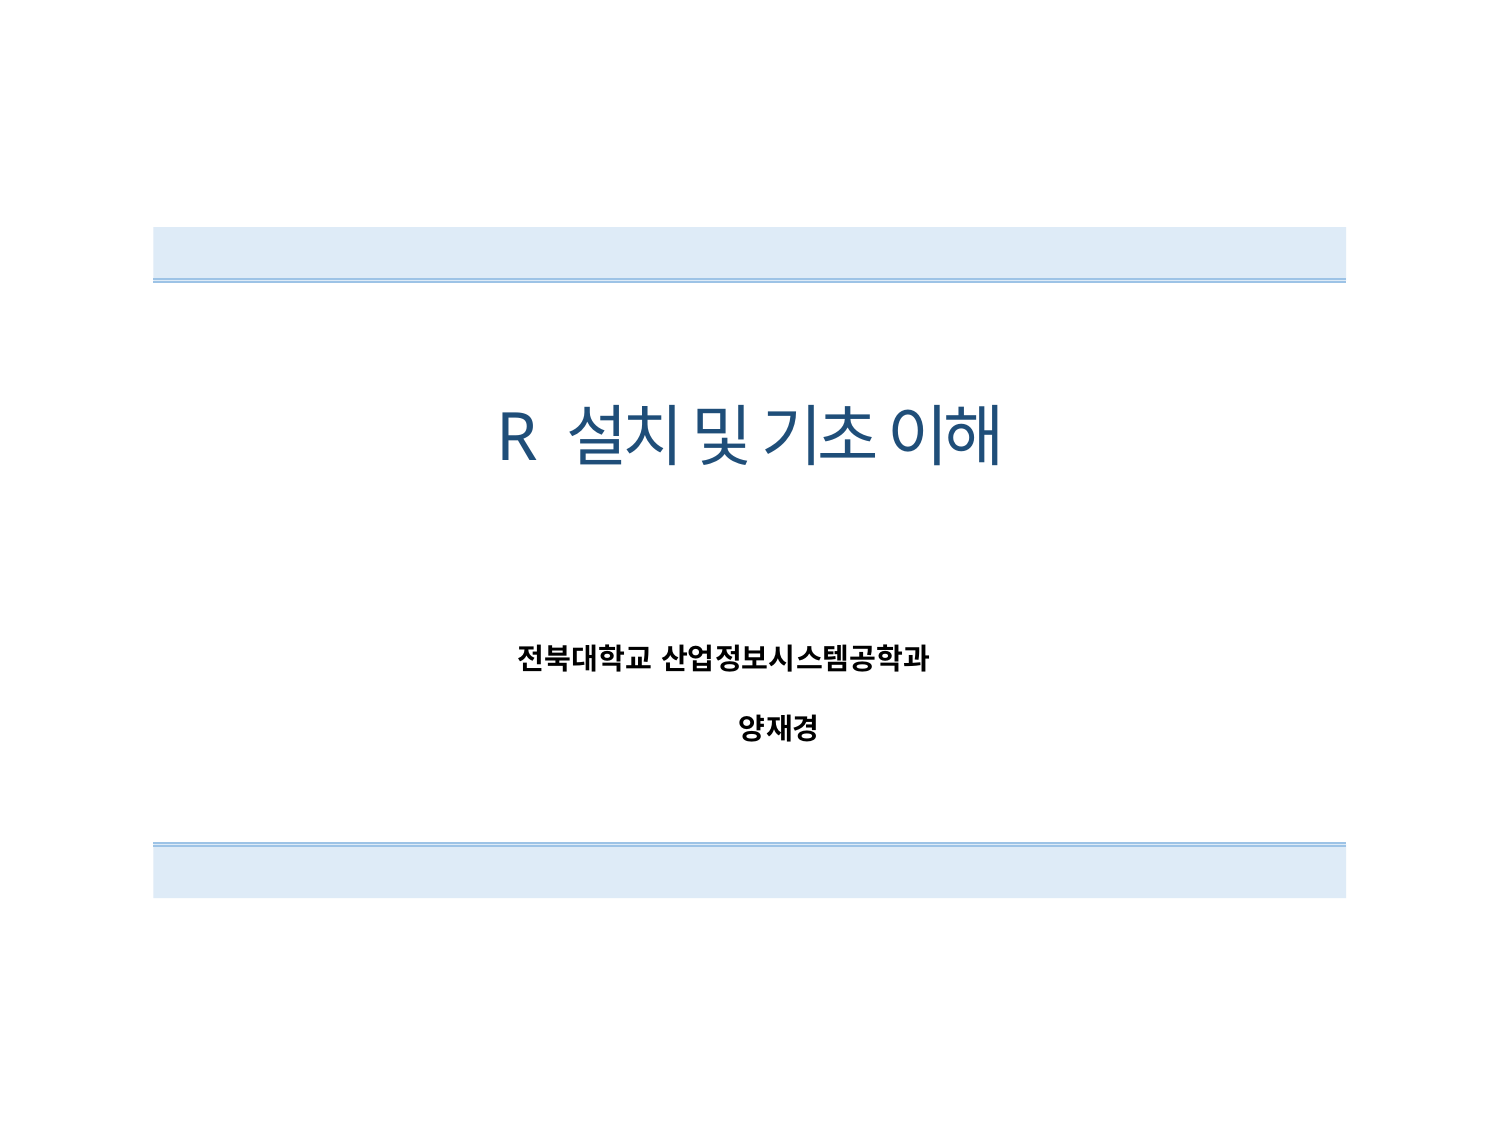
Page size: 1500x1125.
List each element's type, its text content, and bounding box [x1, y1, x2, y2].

title R 설치 및 기초 이해 [395, 393, 1105, 582]
text_box 전북대학교 산업정보시스템공학과 양재경 [503, 633, 1056, 753]
text_box [153, 846, 1347, 899]
text_box [153, 227, 1347, 279]
